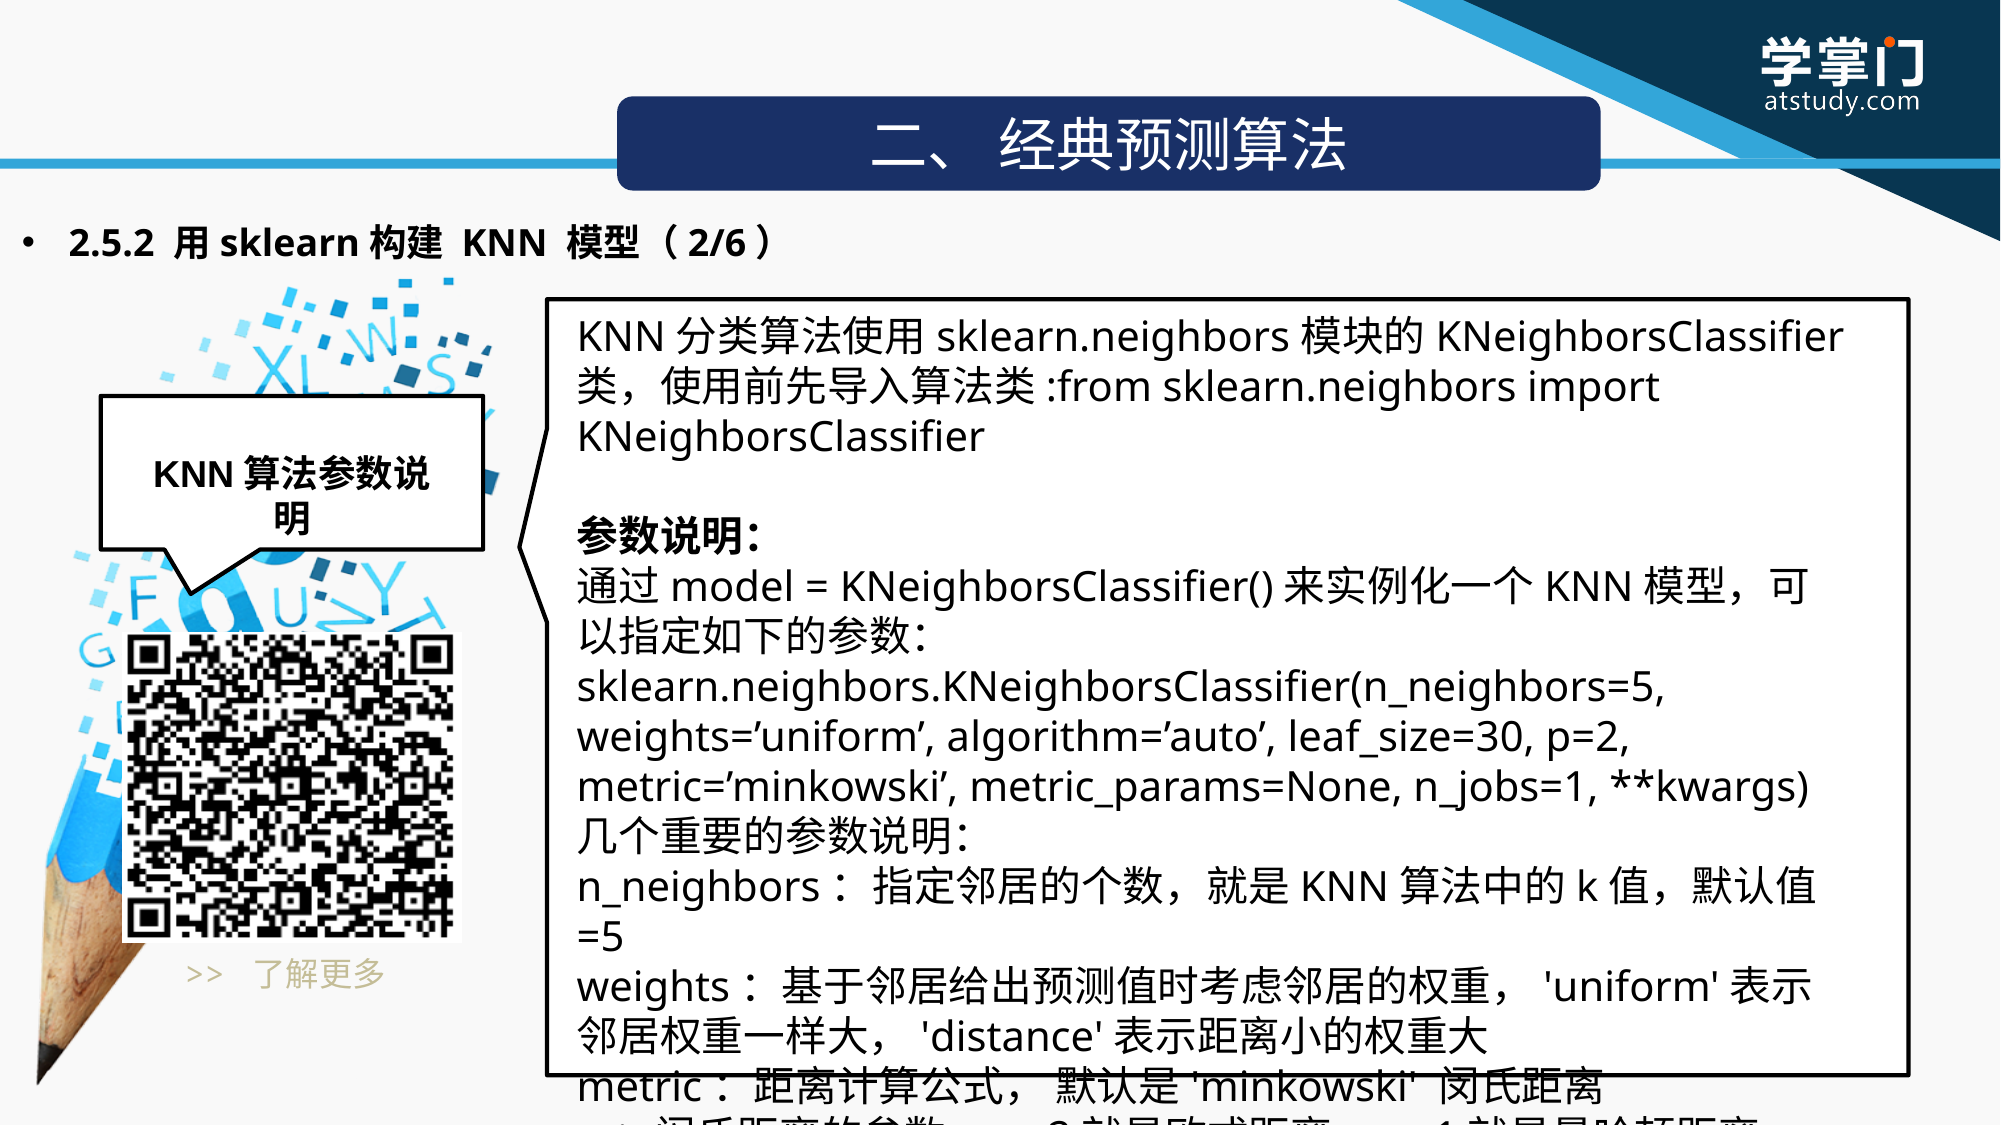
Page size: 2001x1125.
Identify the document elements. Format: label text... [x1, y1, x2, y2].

text_box [527, 297, 1911, 1078]
text_box 2.5.2 用sklearn构建 KNN 模型（2/6） [7, 211, 808, 272]
text_box KNN分类算法使用sklearn.neighbors模块的KNeighborsClassifier类，使用前先导入算法类:from sklearn.neighbors import KNeighborsClassifier 参数说明： 通过model = KNeighborsClassifier()来实例化一个KNN模型，可以指定如下的参数： sklearn.neighbors.KNeighborsClassifier(n_neighbors=5, weights=’uniform’, algorithm=’auto’, leaf_size=30, p=2, metric=’minkowski’, metric_params=None, n_jobs=1, **kwargs) 几个重要的参数说明： n_neighbors：指定邻居的个数，就是KNN算法中的k值，默认值=5 weights：基于邻居给出预测值时考虑邻居的权重，'uniform'表示邻居权重一样大，'distance'表示距离小的权重大 metric：距离计算公式， 默认是'minkowski' 闵氏距离 p：闵氏距离的参数，p=2就是欧式距离，p=1就是曼哈顿距离 [561, 302, 1862, 1125]
picture [36, 271, 523, 1092]
picture [1745, 17, 1938, 126]
text_box 二、 经典预测算法 [615, 94, 1603, 193]
